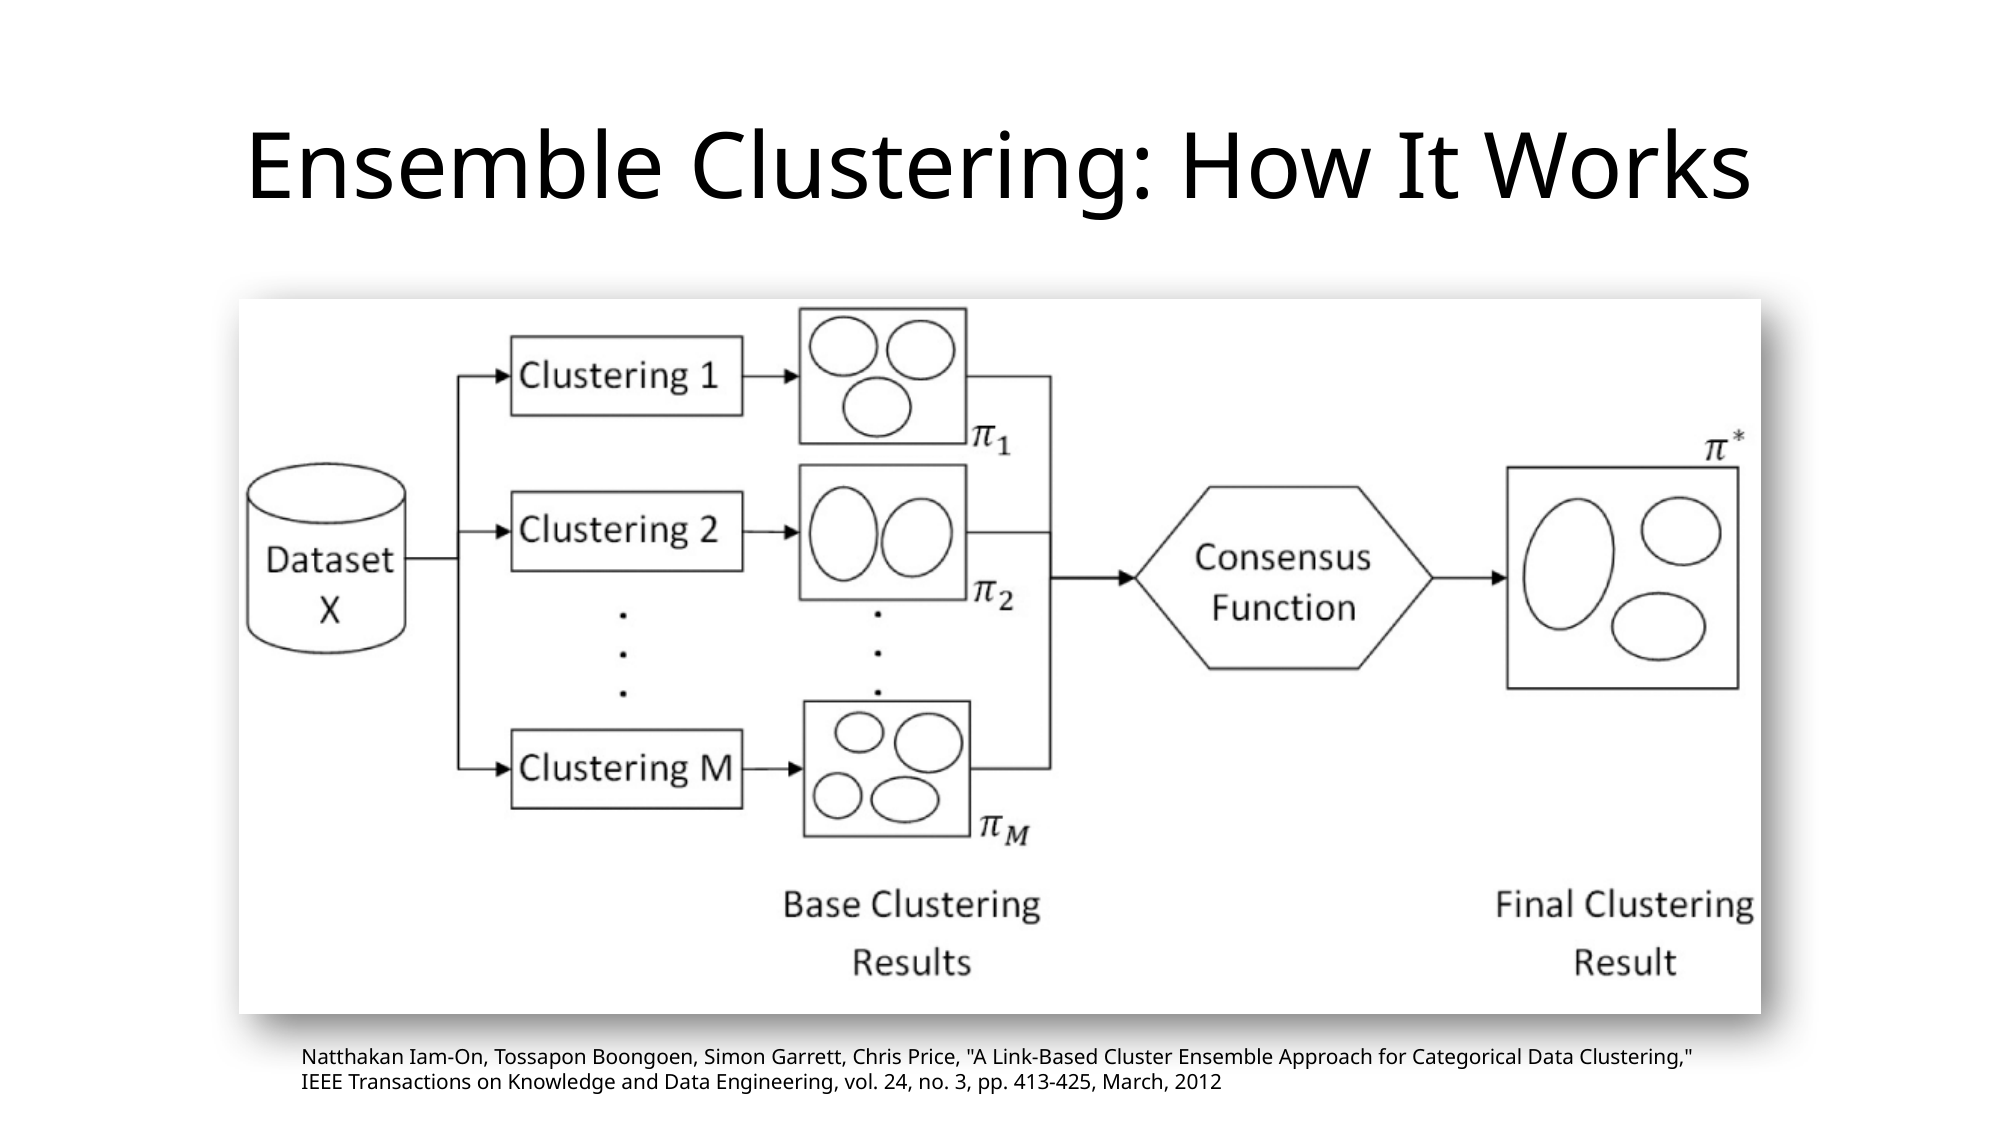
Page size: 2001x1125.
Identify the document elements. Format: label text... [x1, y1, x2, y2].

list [239, 299, 1761, 1014]
text_box Natthakan Iam-On, Tossapon Boongoen, Simon Garrett, Chris Price, "A Link-Based Cluster Ensemble Approach for Categorical Data Clustering," IEEE Transactions on Knowledge and Data Engineering, vol. 24, no. 3, pp. 413-425, March, 2012 [286, 1035, 1714, 1101]
title Ensemble Clustering: How It Works [137, 59, 1863, 278]
